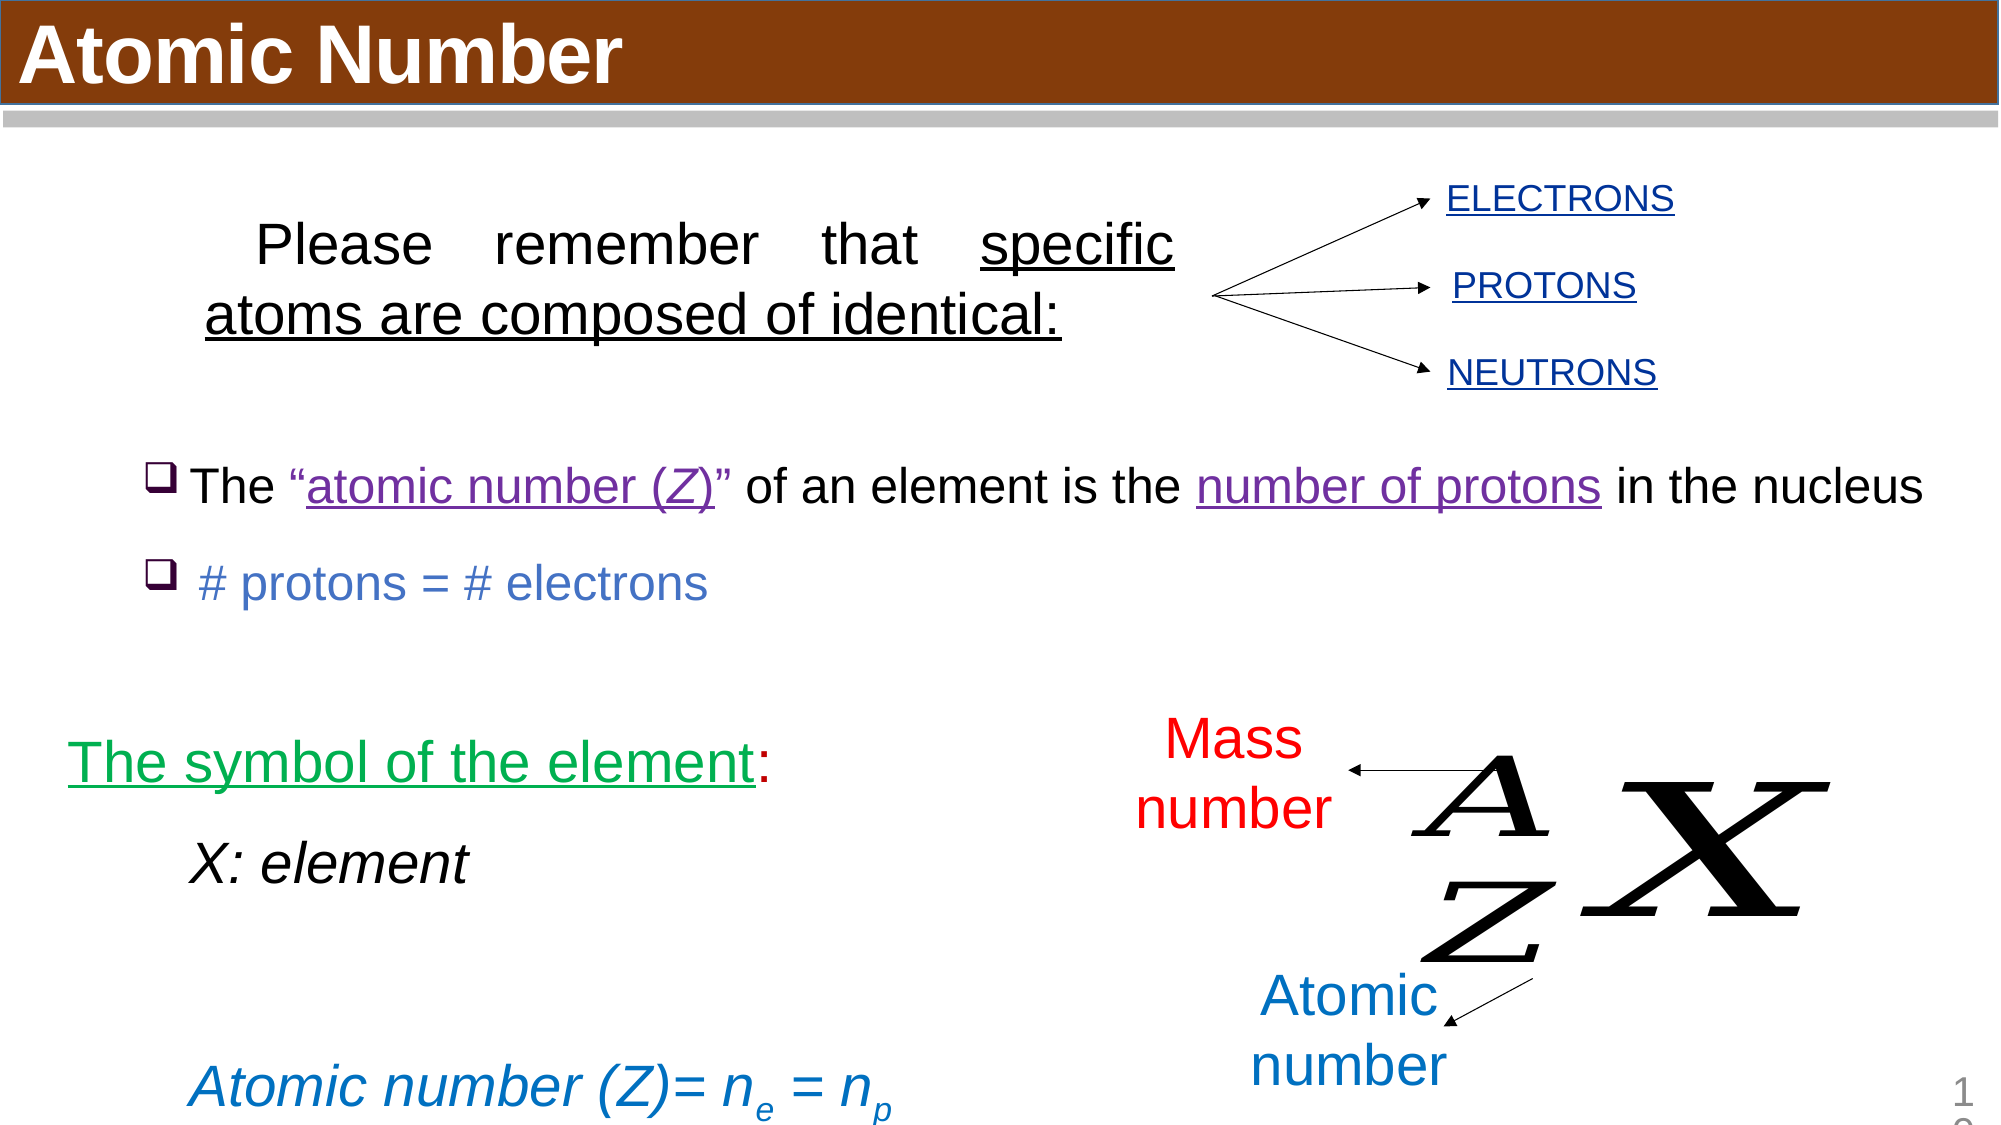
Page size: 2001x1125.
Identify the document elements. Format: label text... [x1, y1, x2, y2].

text_box Atomic number [1235, 1071, 1464, 1105]
text_box Mass number [1119, 692, 1349, 732]
text_box [0, 0, 1999, 105]
text_box Atomic Number [3, 8, 1949, 105]
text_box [189, 166, 1693, 402]
text_box The symbol of the element: [53, 716, 1053, 802]
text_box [1443, 978, 1533, 1027]
slide_number 10 [1936, 1059, 1996, 1120]
text_box The “atomic number (Z)” of an element is the number of protons in the nucleus # protons = # electrons [127, 445, 1955, 619]
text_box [174, 732, 1854, 1071]
